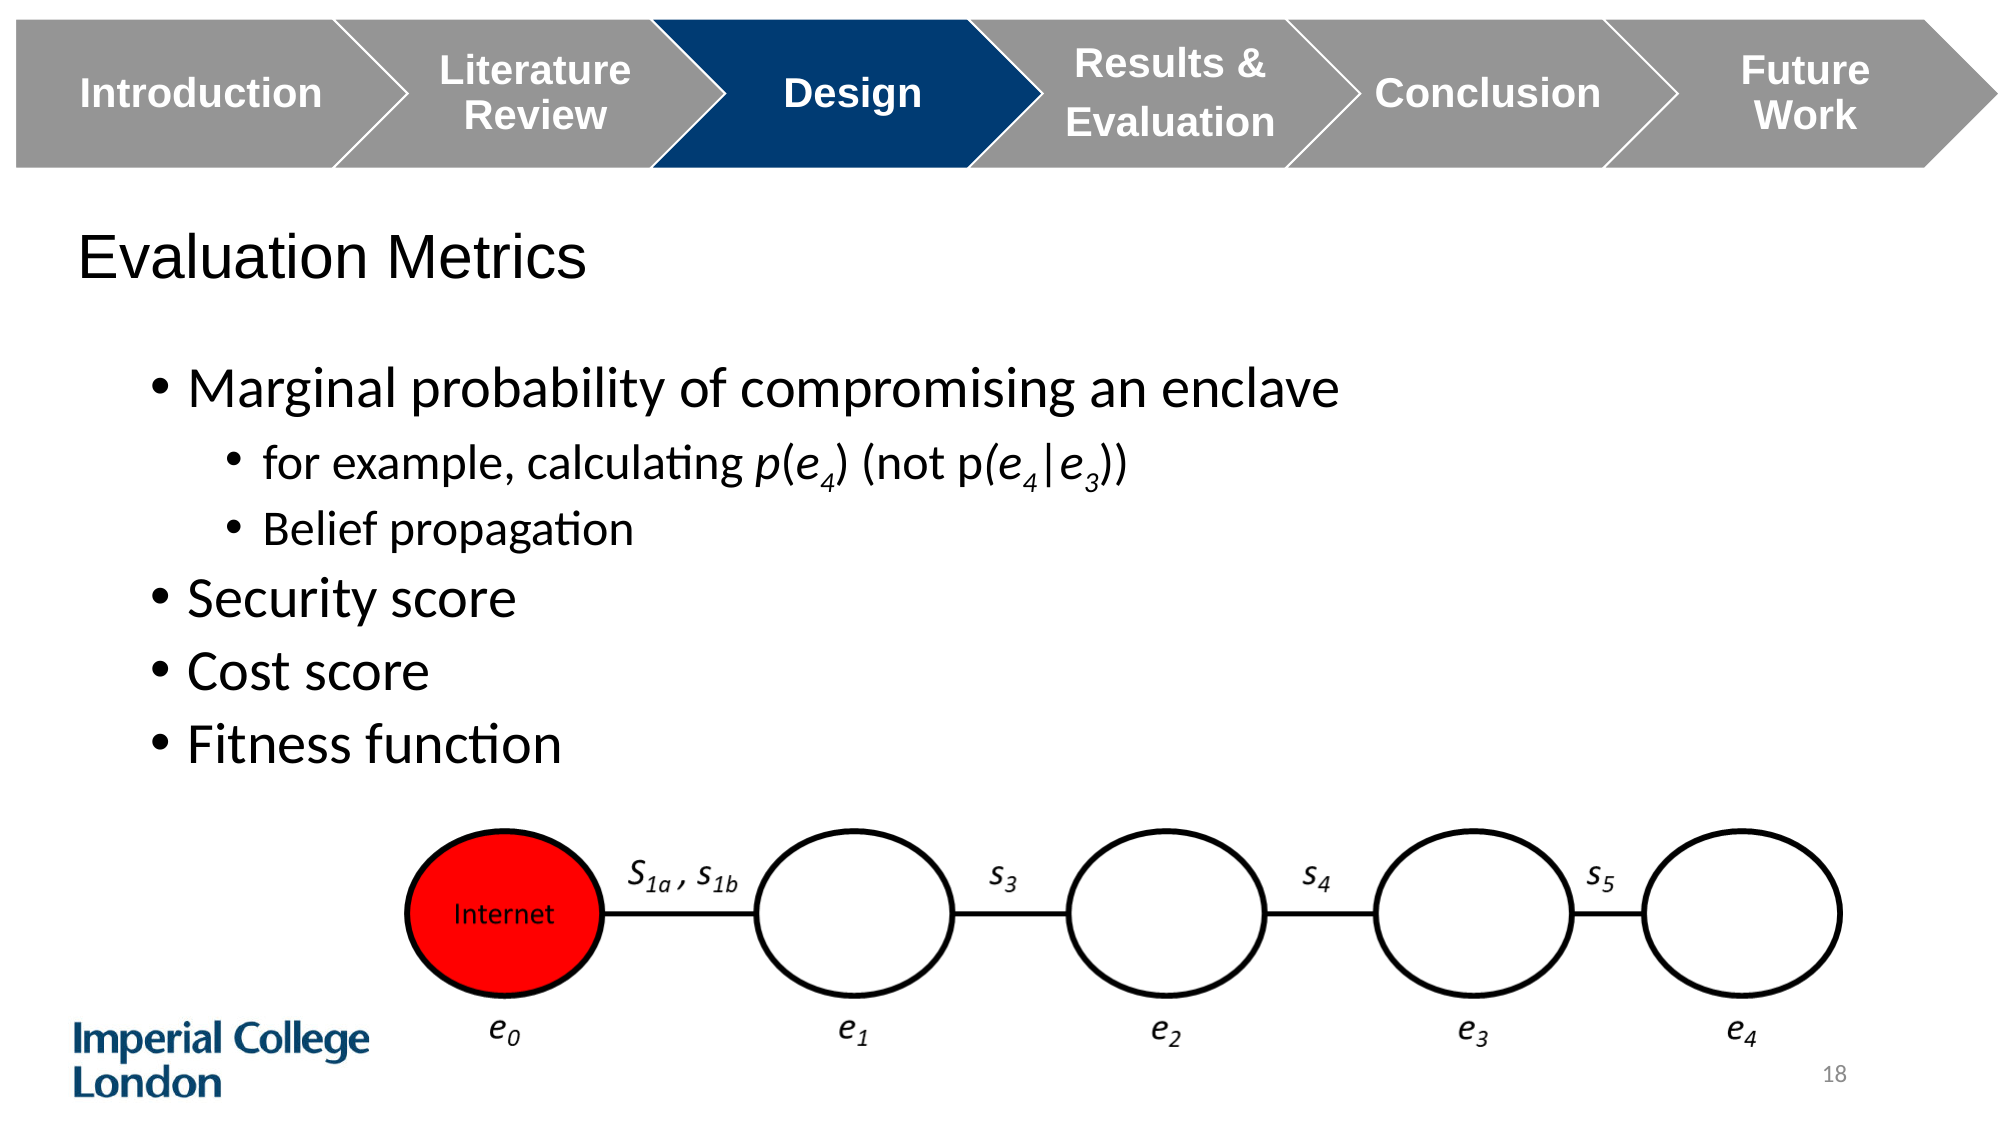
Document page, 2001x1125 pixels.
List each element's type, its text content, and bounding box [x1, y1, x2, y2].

picture [404, 828, 1843, 1073]
slide_number 18 [1412, 1042, 1863, 1103]
text_box Marginal probability of compromising an enclave for example, calculating p(e4) (not p(e4|e3)) Belief propagation Security score Cost score Fitness function [60, 350, 1786, 799]
picture [66, 1011, 376, 1103]
text_box Evaluation Metrics [63, 208, 604, 299]
